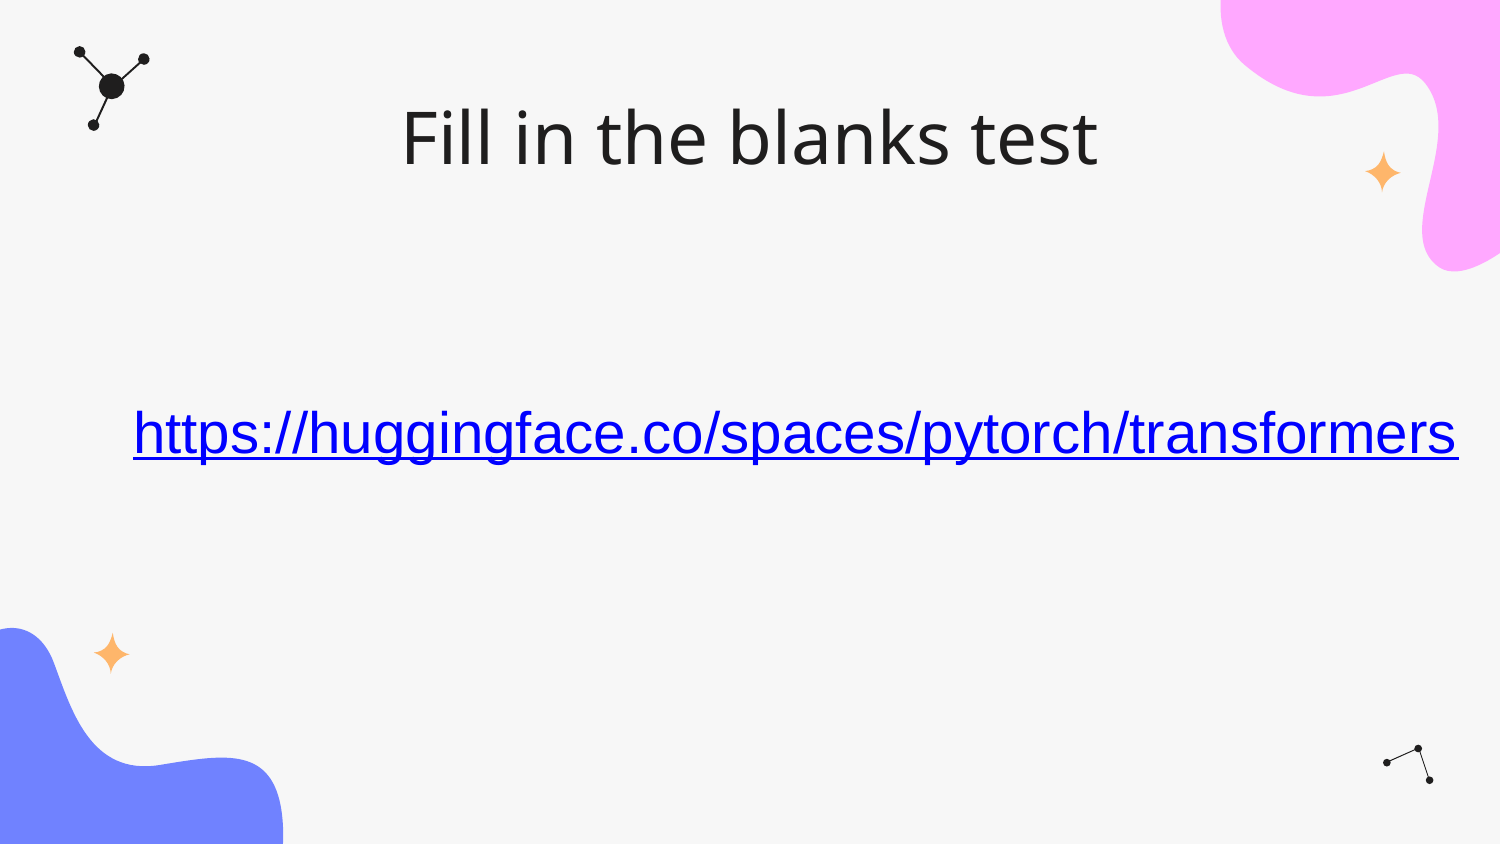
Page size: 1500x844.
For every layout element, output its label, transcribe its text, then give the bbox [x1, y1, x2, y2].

title Fill in the blanks test [118, 76, 1382, 171]
text_box https://huggingface.co/spaces/pytorch/transformers [118, 380, 1488, 481]
